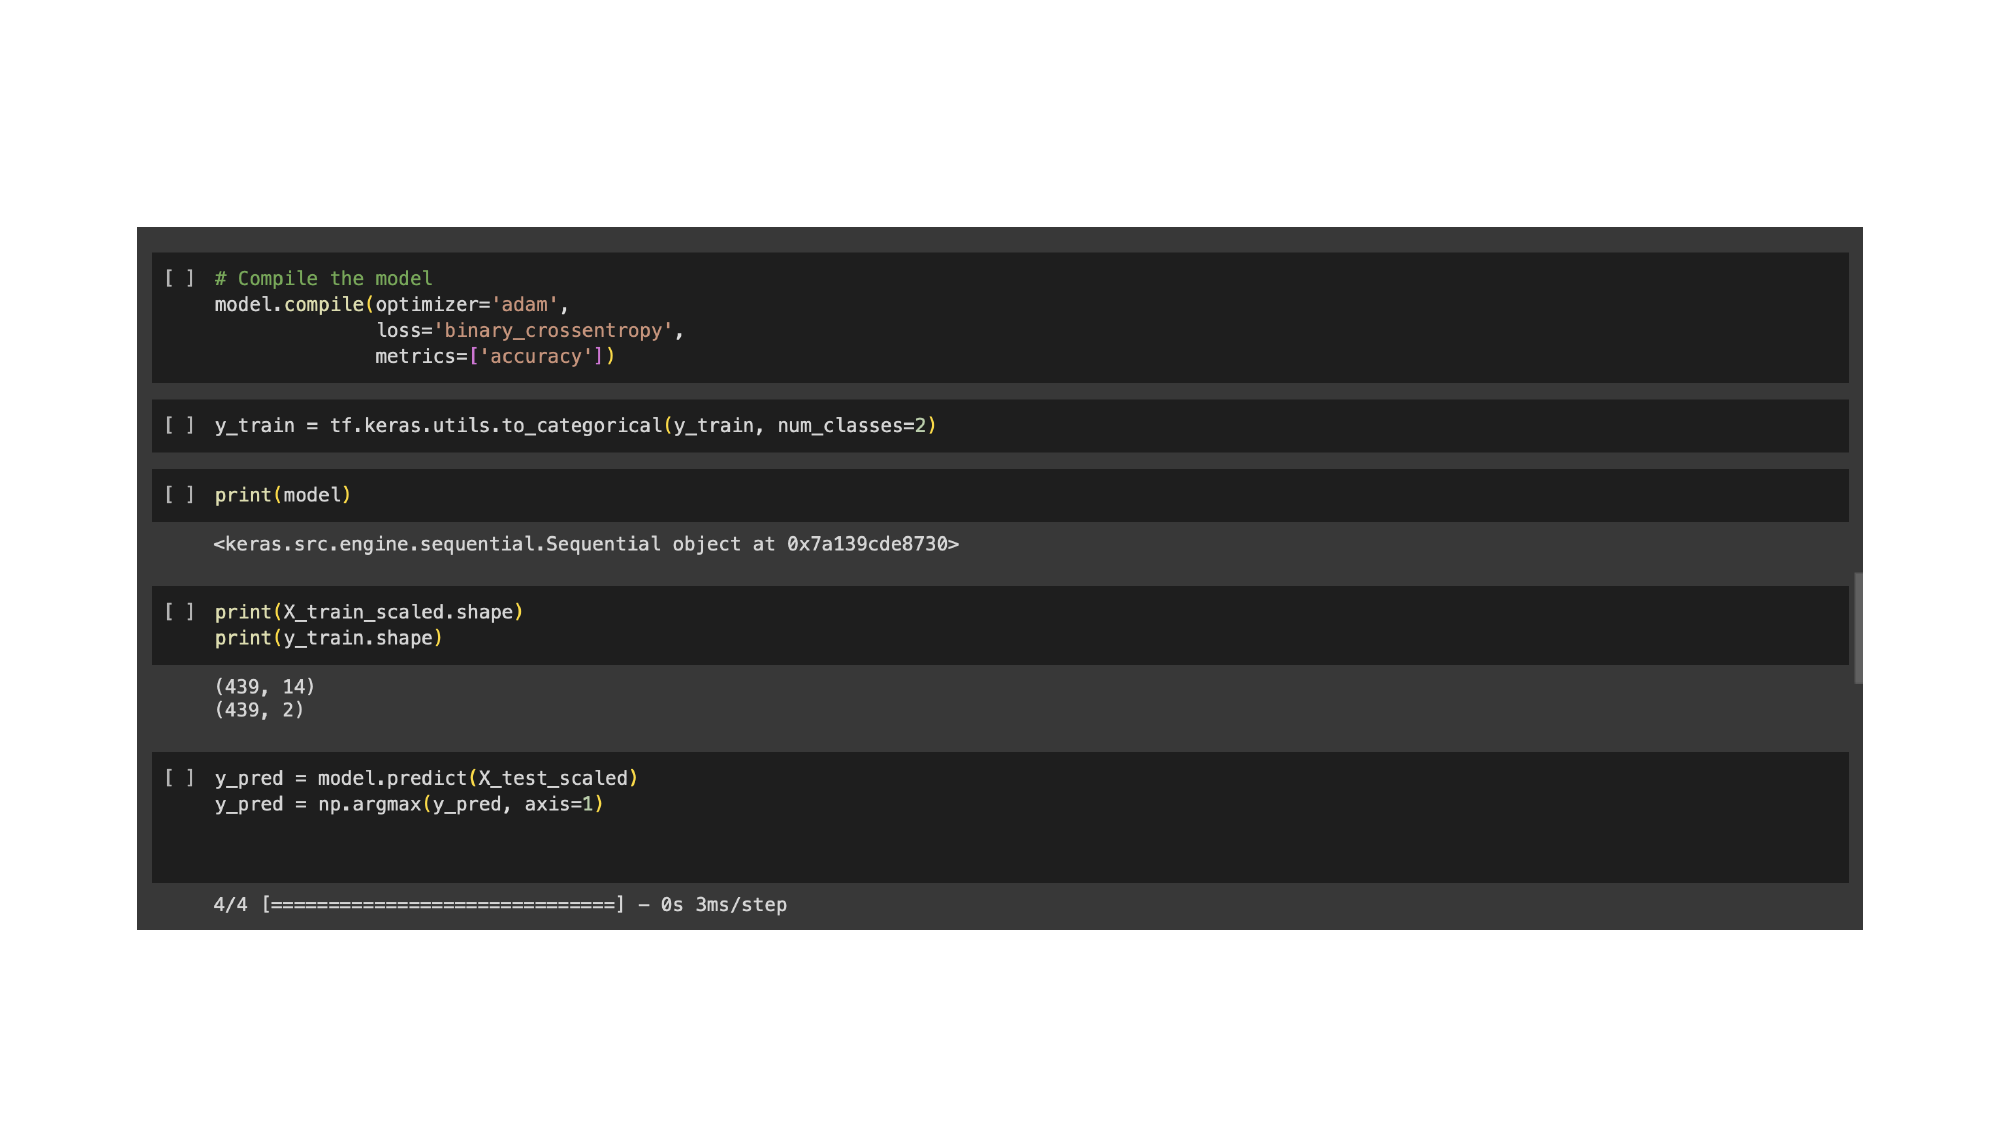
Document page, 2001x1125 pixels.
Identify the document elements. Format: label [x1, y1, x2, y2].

list [137, 227, 1863, 930]
